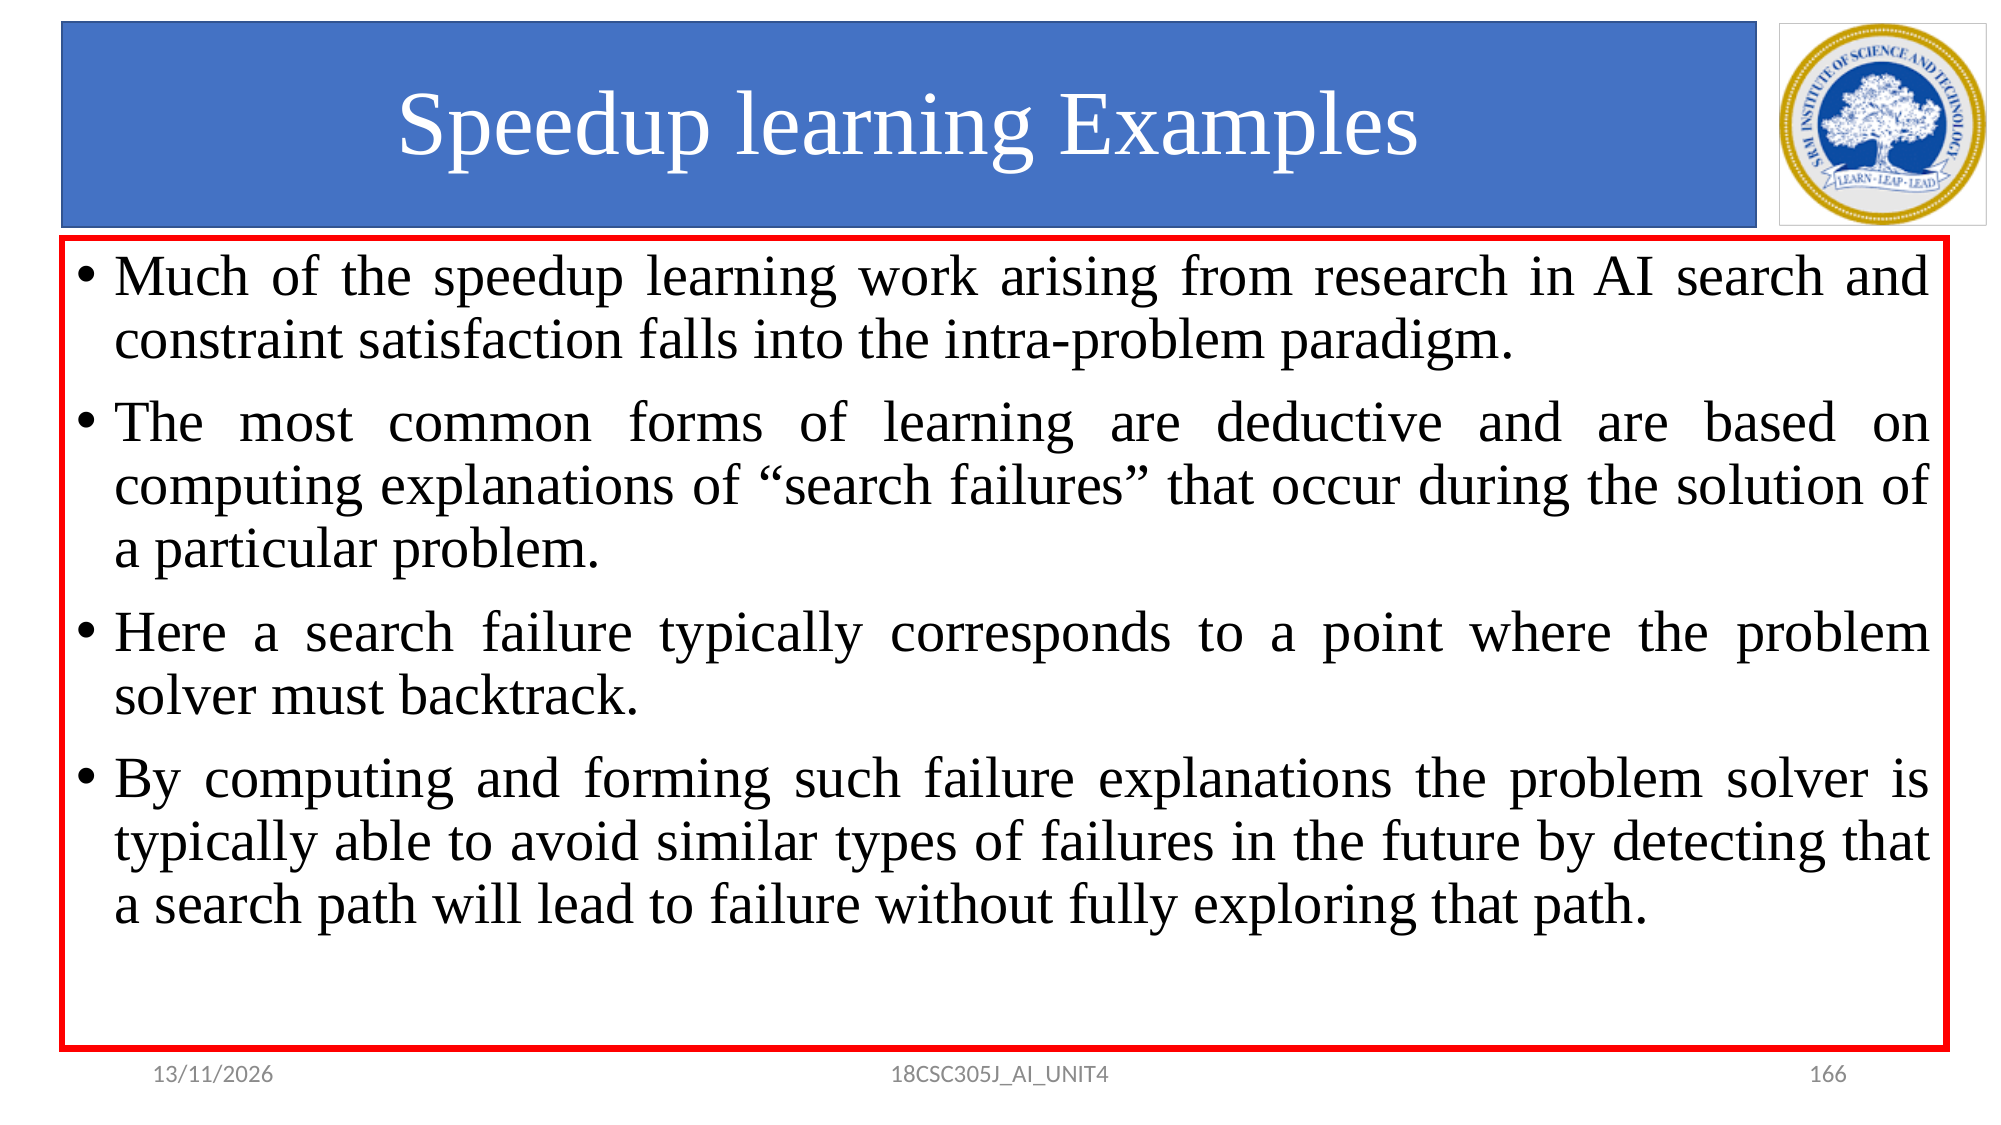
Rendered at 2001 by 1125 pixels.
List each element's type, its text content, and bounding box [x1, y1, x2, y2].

picture [1778, 22, 1988, 227]
footer 18CSC305J_AI_UNIT4 [662, 1042, 1338, 1103]
title Speedup learning Examples [61, 21, 1757, 228]
list Much of the speedup learning work arising from research in AI search and constraint satisfaction falls into the intra-problem paradigm. The most common forms of learning are deductive and are based on computing explanations of “search failures” that occur during the solution of a particular problem. Here a search failure typically corresponds to a point where the problem solver must backtrack. By computing and forming such failure explanations the problem solver is typically able to avoid similar types of failures in the future by detecting that a search path will lead to failure without fully exploring that path. [61, 237, 1948, 1049]
slide_number 166 [1412, 1042, 1863, 1103]
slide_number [137, 1042, 588, 1103]
